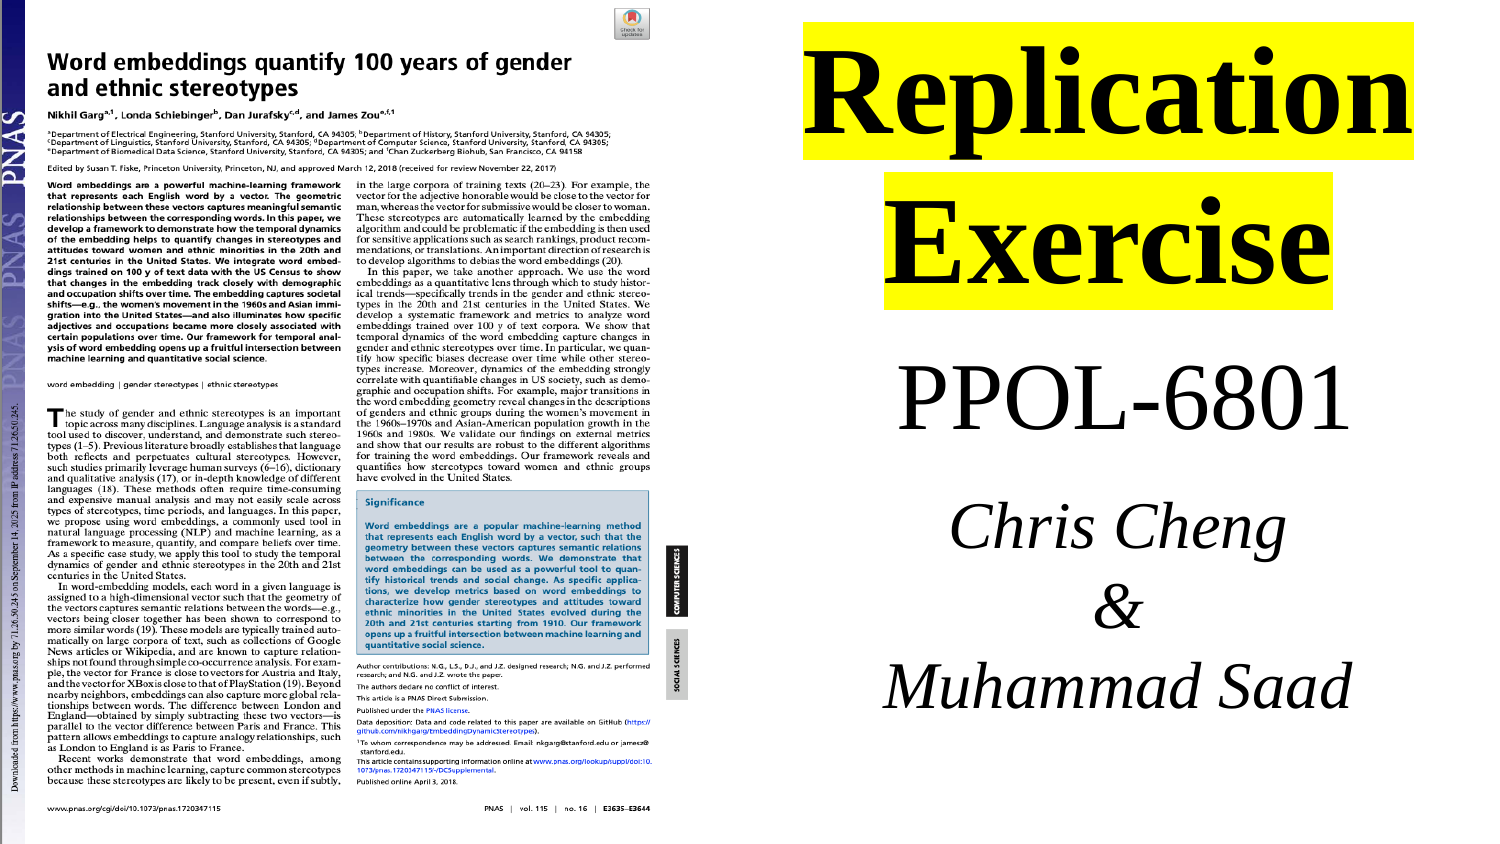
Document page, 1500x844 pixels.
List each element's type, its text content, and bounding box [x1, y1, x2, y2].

picture [0, 0, 689, 844]
title Chris Cheng & Muhammad Saad [759, 616, 1477, 844]
title PPOL-6801 [767, 459, 1485, 584]
title Replication Exercise [750, 17, 1467, 324]
